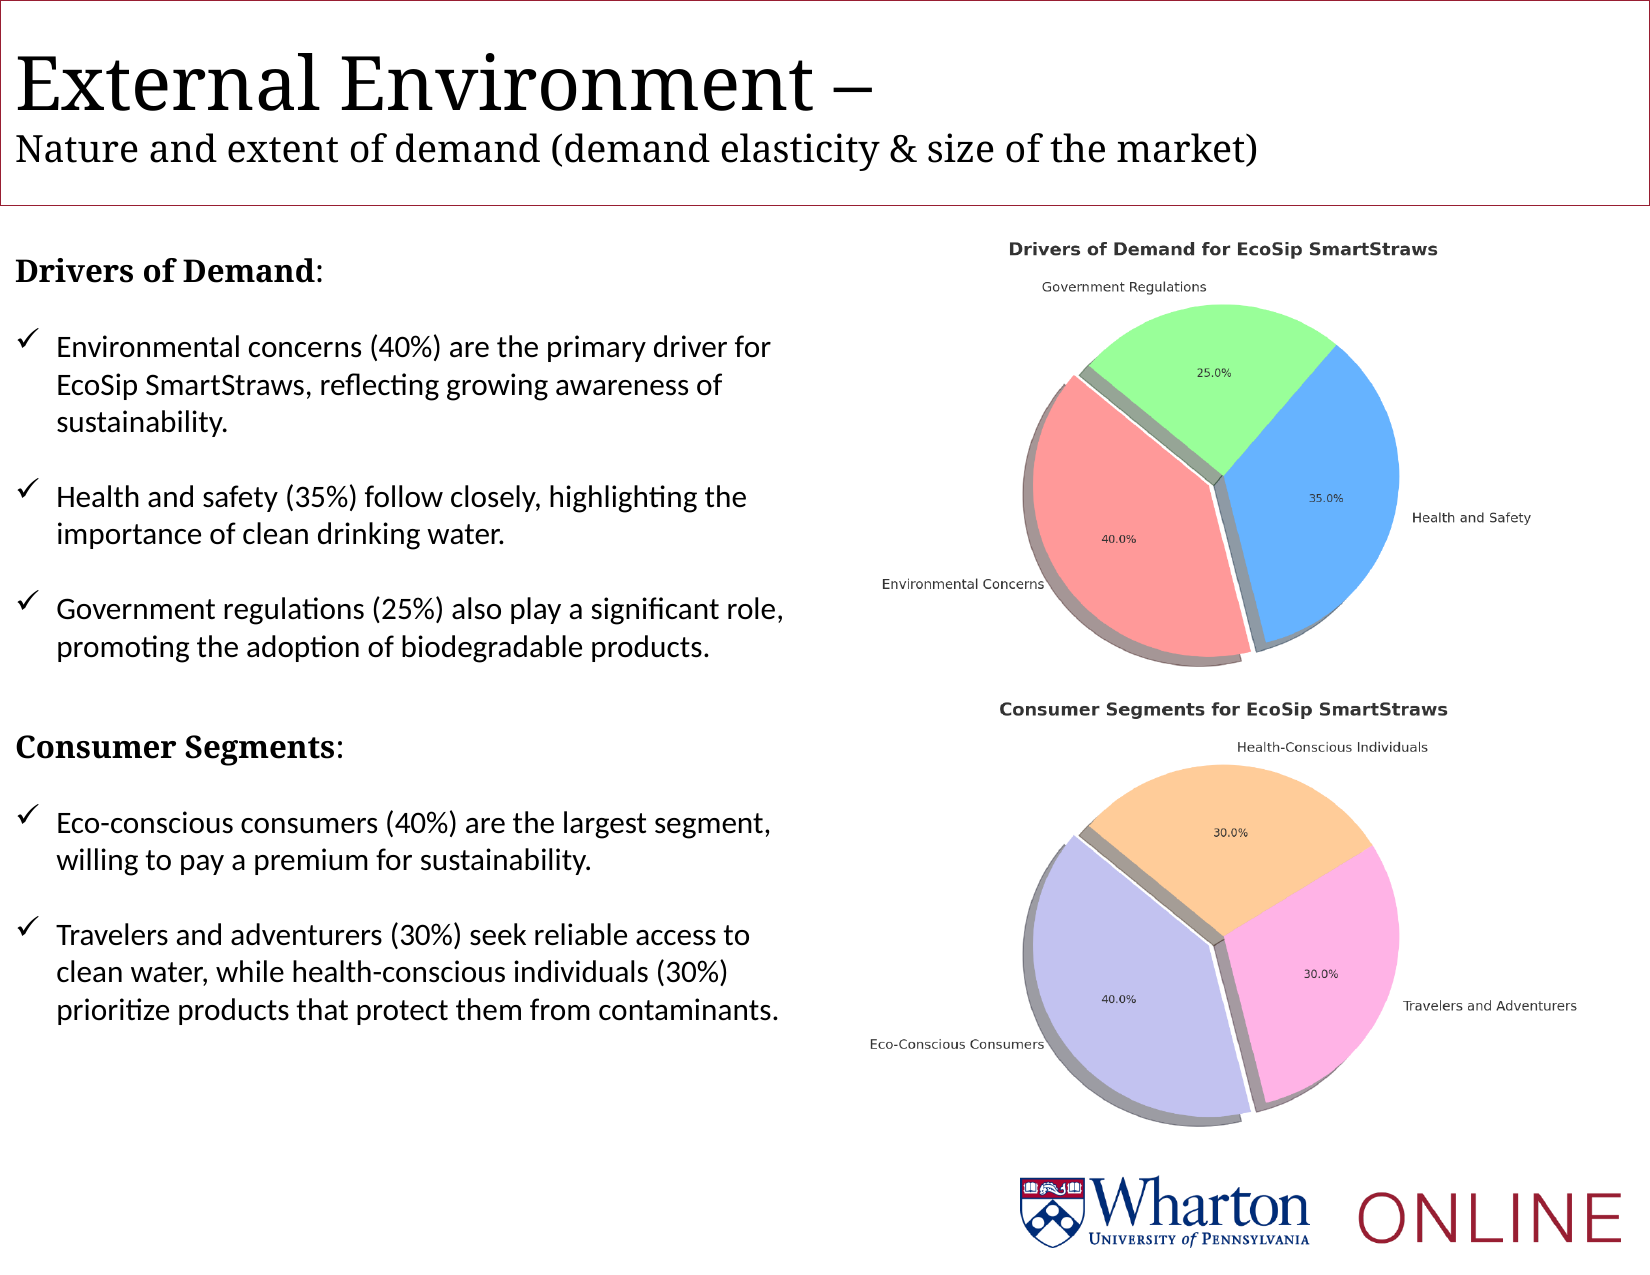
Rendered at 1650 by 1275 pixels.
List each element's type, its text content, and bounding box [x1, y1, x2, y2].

picture [824, 230, 1621, 1163]
text_box Drivers of Demand: Environmental concerns (40%) are the primary driver for EcoSip SmartStraws, reflecting growing awareness of sustainability. Health and safety (35%) follow closely, highlighting the importance of clean drinking water. Government regulations (25%) also play a significant role, promoting the adoption of biodegradable products. Consumer Segments: Eco-conscious consumers (40%) are the largest segment, willing to pay a premium for sustainability. Travelers and adventurers (30%) seek reliable access to clean water, while health-conscious individuals (30%) prioritize products that protect them from contaminants. [0, 244, 825, 1248]
picture [1020, 1175, 1621, 1248]
title External Environment – Nature and extent of demand (demand elasticity & size of the market) [0, 0, 1650, 206]
